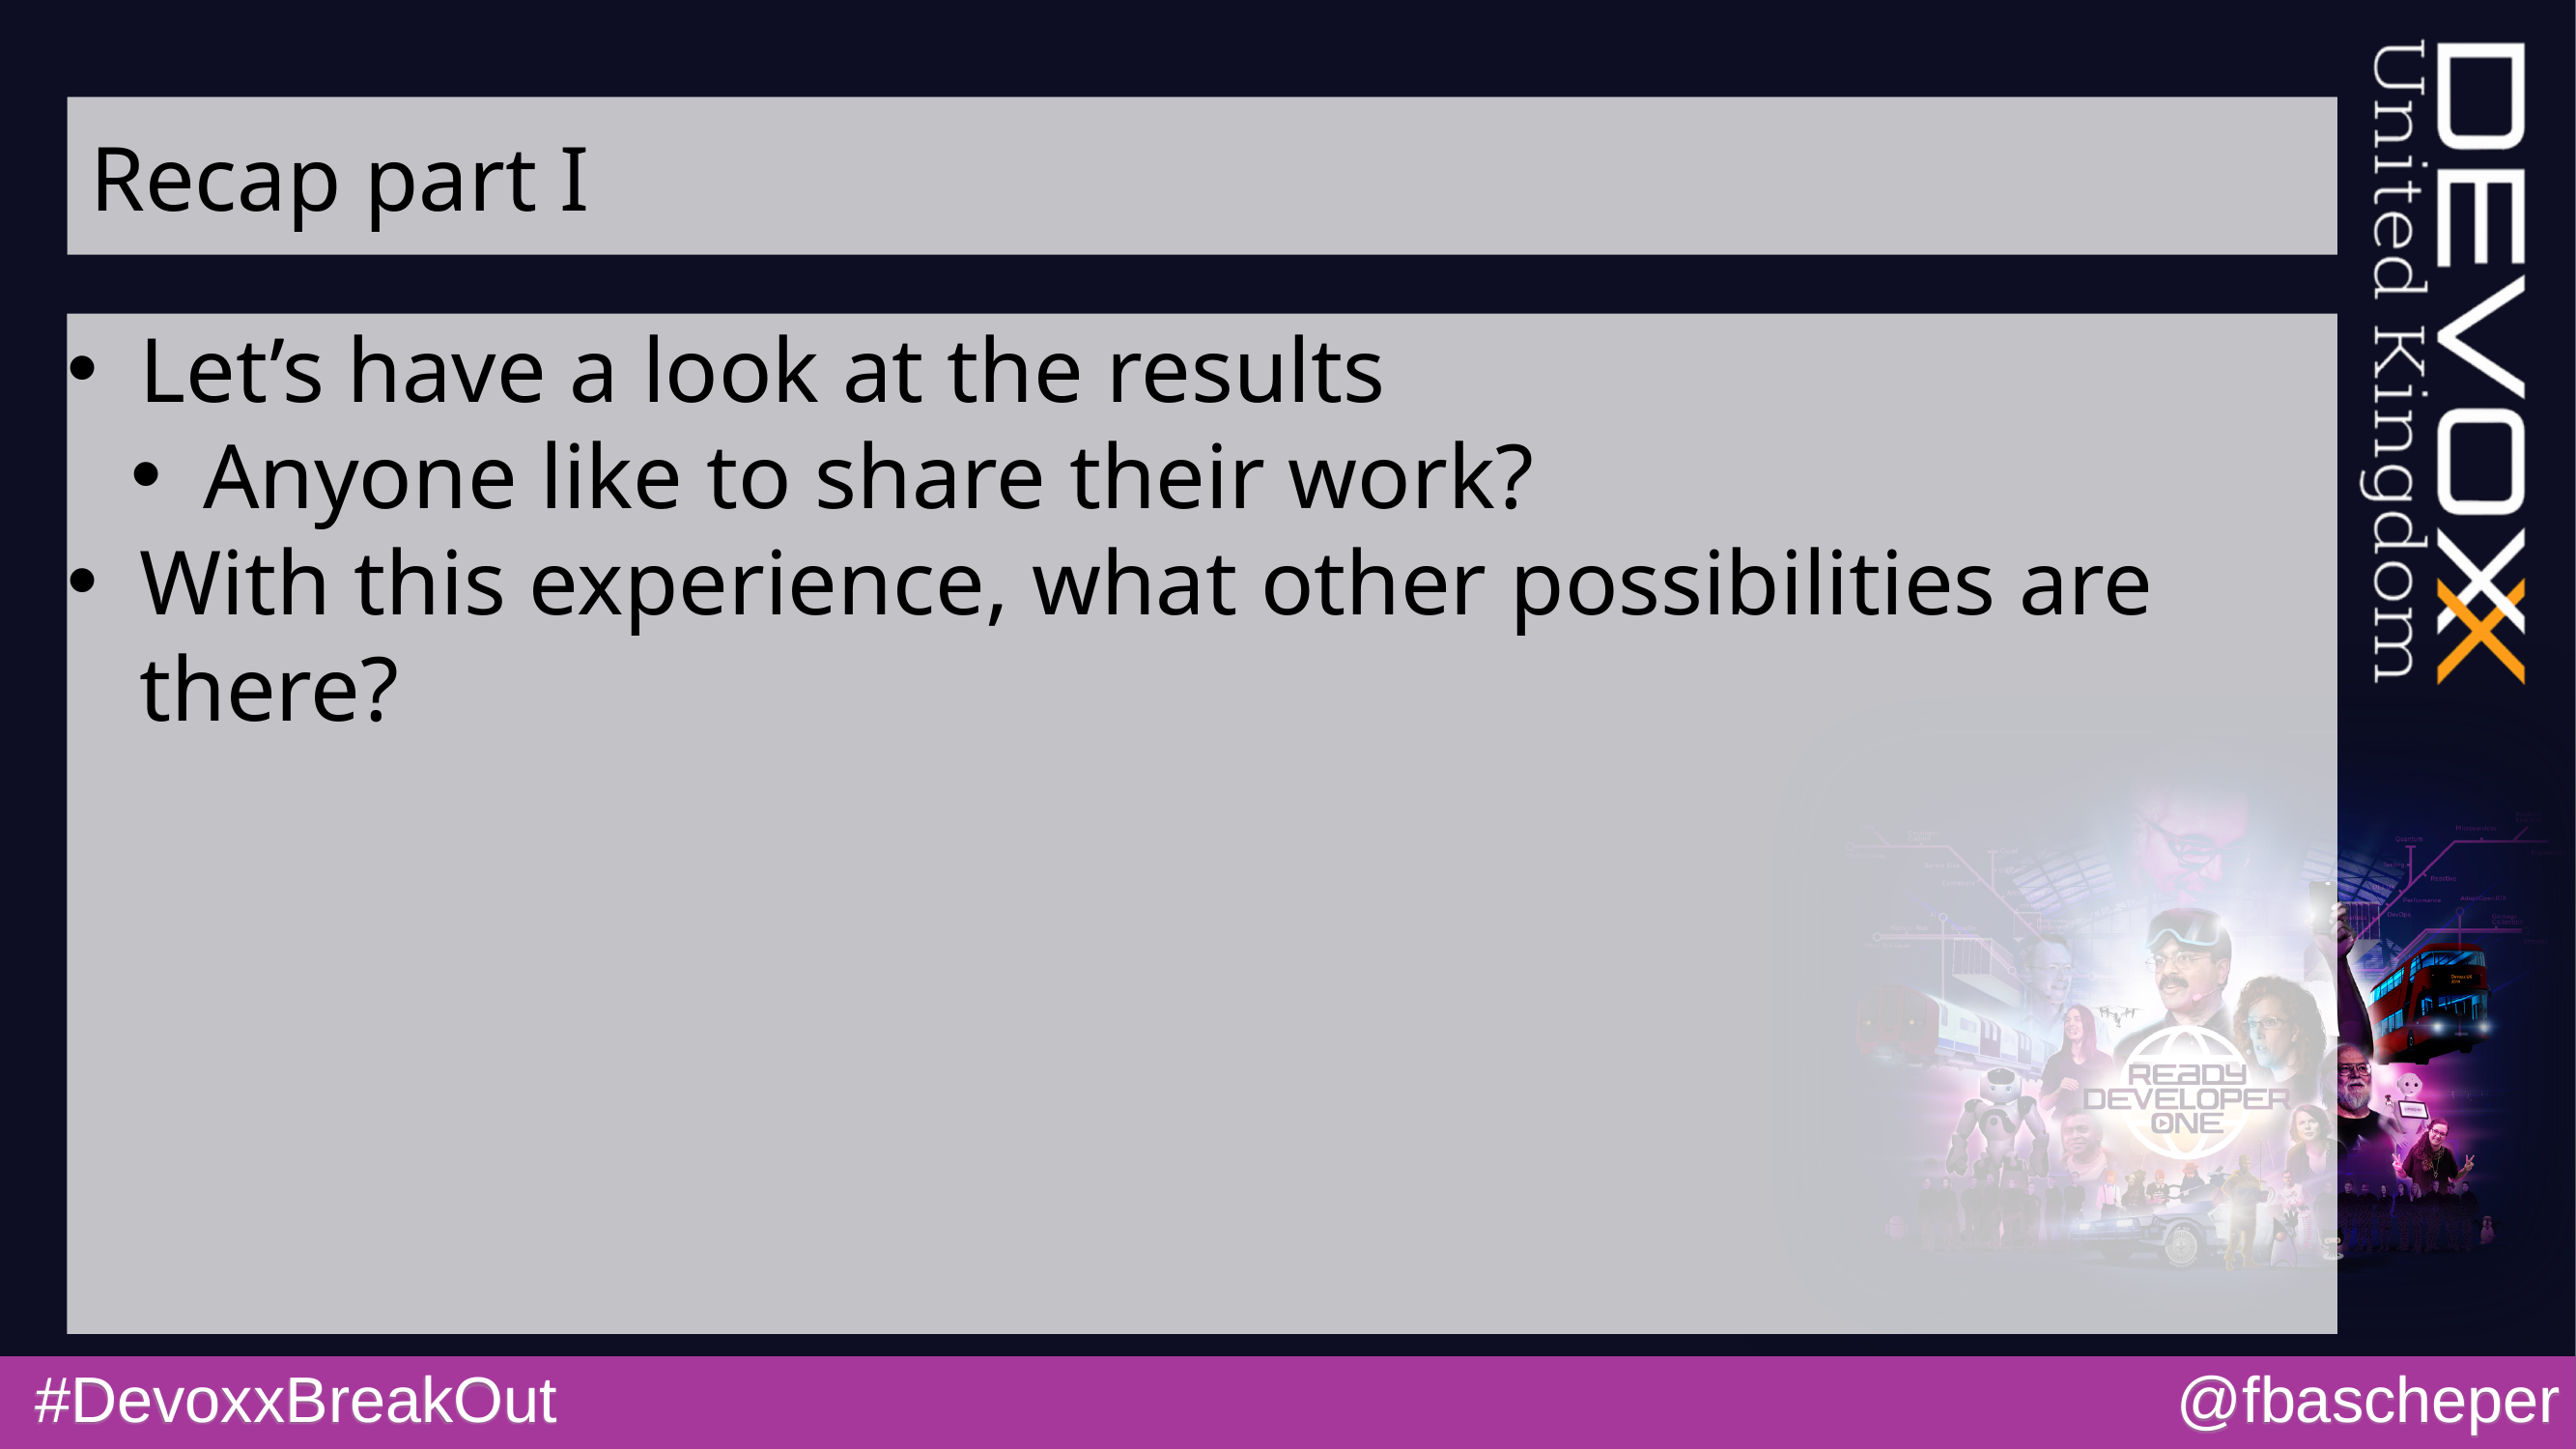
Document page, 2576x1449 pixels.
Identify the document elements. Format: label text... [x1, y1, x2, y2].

title Recap part I [67, 97, 2337, 255]
picture [1607, 29, 2576, 1356]
list Let’s have a look at the results Anyone like to share their work? With this experience, what other possibilities are there? [67, 313, 2337, 1334]
